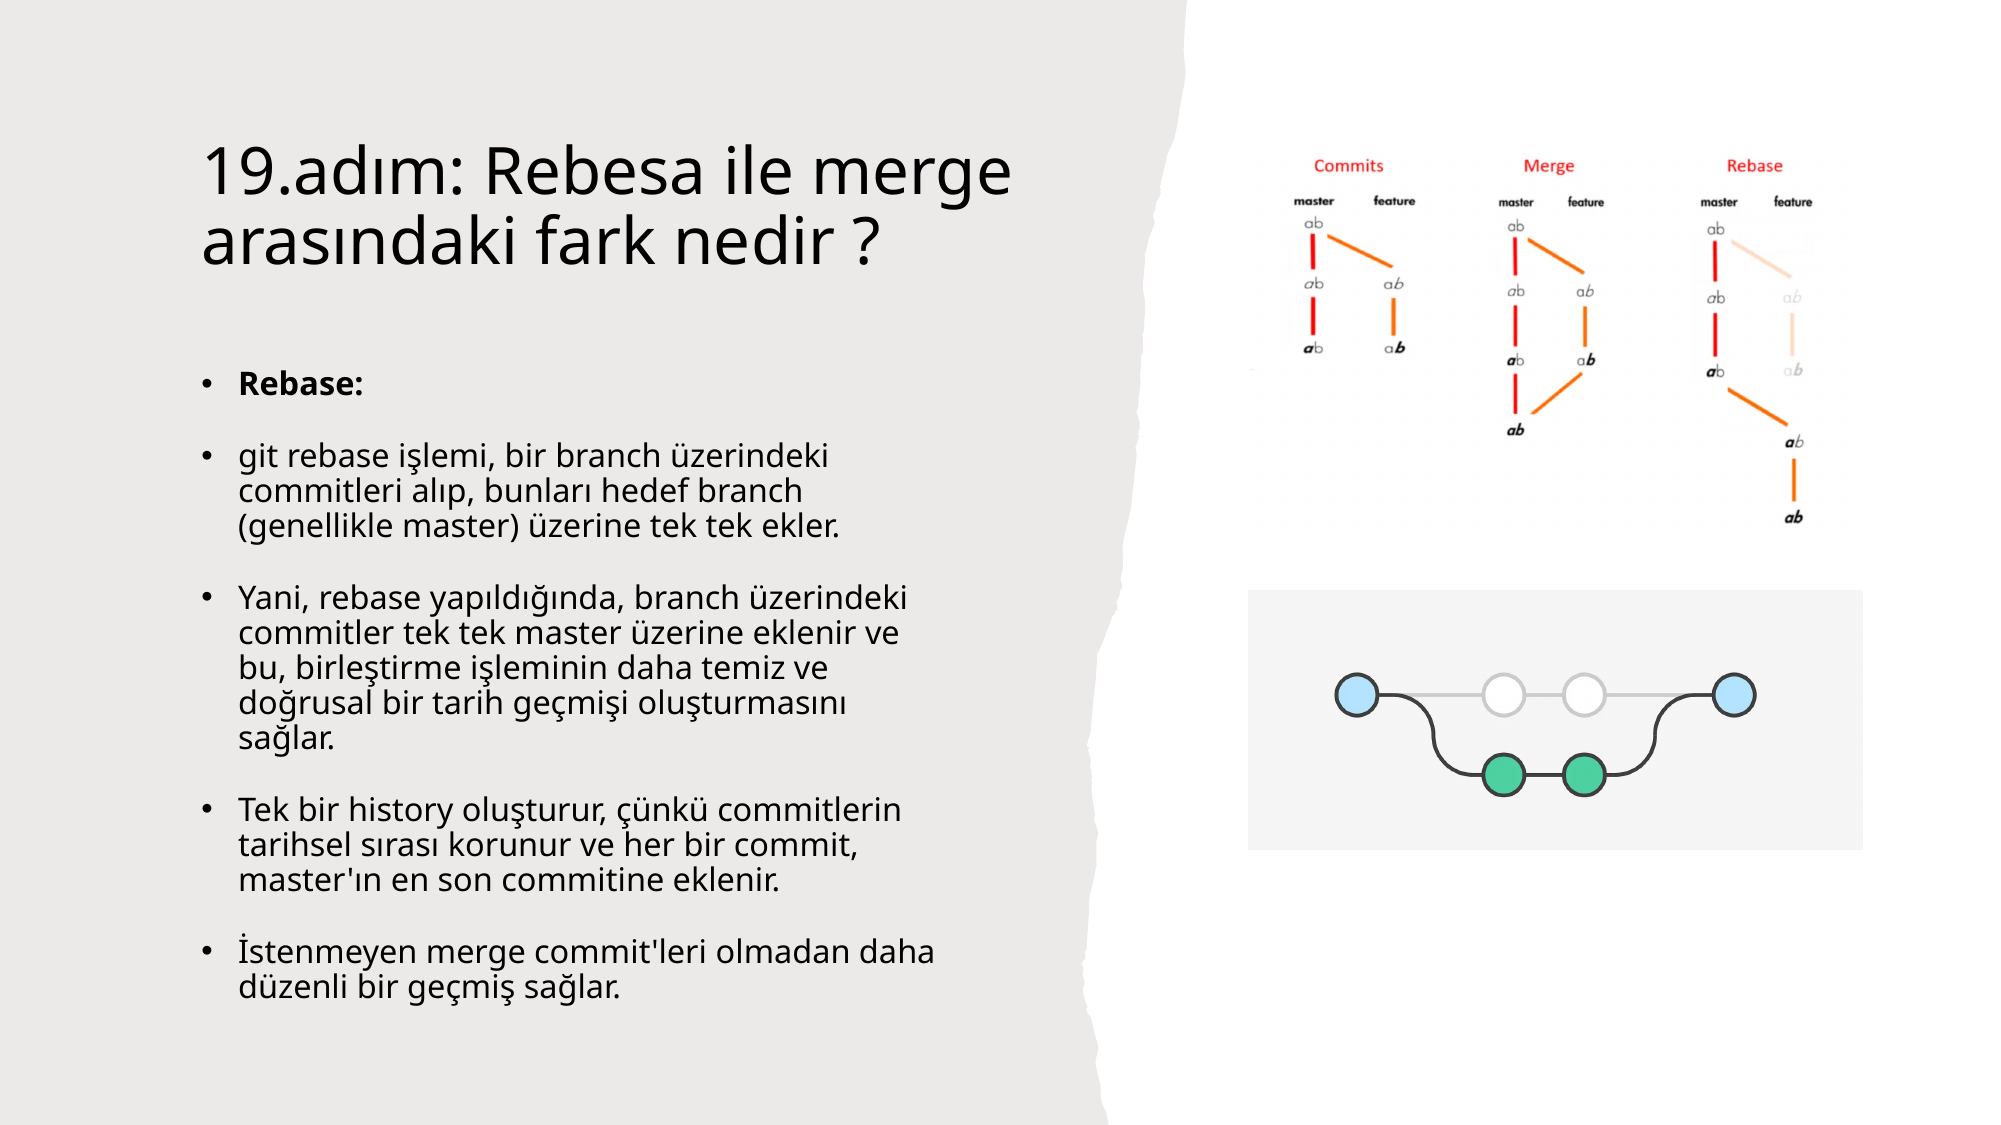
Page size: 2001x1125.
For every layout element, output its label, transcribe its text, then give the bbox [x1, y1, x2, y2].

text_box [1084, 0, 2000, 1125]
title 19.adım: Rebesa ile merge arasındaki fark nedir ? [186, 99, 1063, 317]
picture [1248, 590, 1863, 851]
text_box [0, 0, 1190, 1125]
picture [1250, 136, 1862, 539]
list Rebase: git rebase işlemi, bir branch üzerindeki commitleri alıp, bunları hedef branch (genellikle master) üzerine tek tek ekler. Yani, rebase yapıldığında, branch üzerindeki commitler tek tek master üzerine eklenir ve bu, birleştirme işleminin daha temiz ve doğrusal bir tarih geçmişi oluşturmasını sağlar. Tek bir history oluşturur, çünkü commitlerin tarihsel sırası korunur ve her bir commit, master'ın en son commitine eklenir. İstenmeyen merge commit'leri olmadan daha düzenli bir geçmiş sağlar. [186, 359, 965, 1014]
